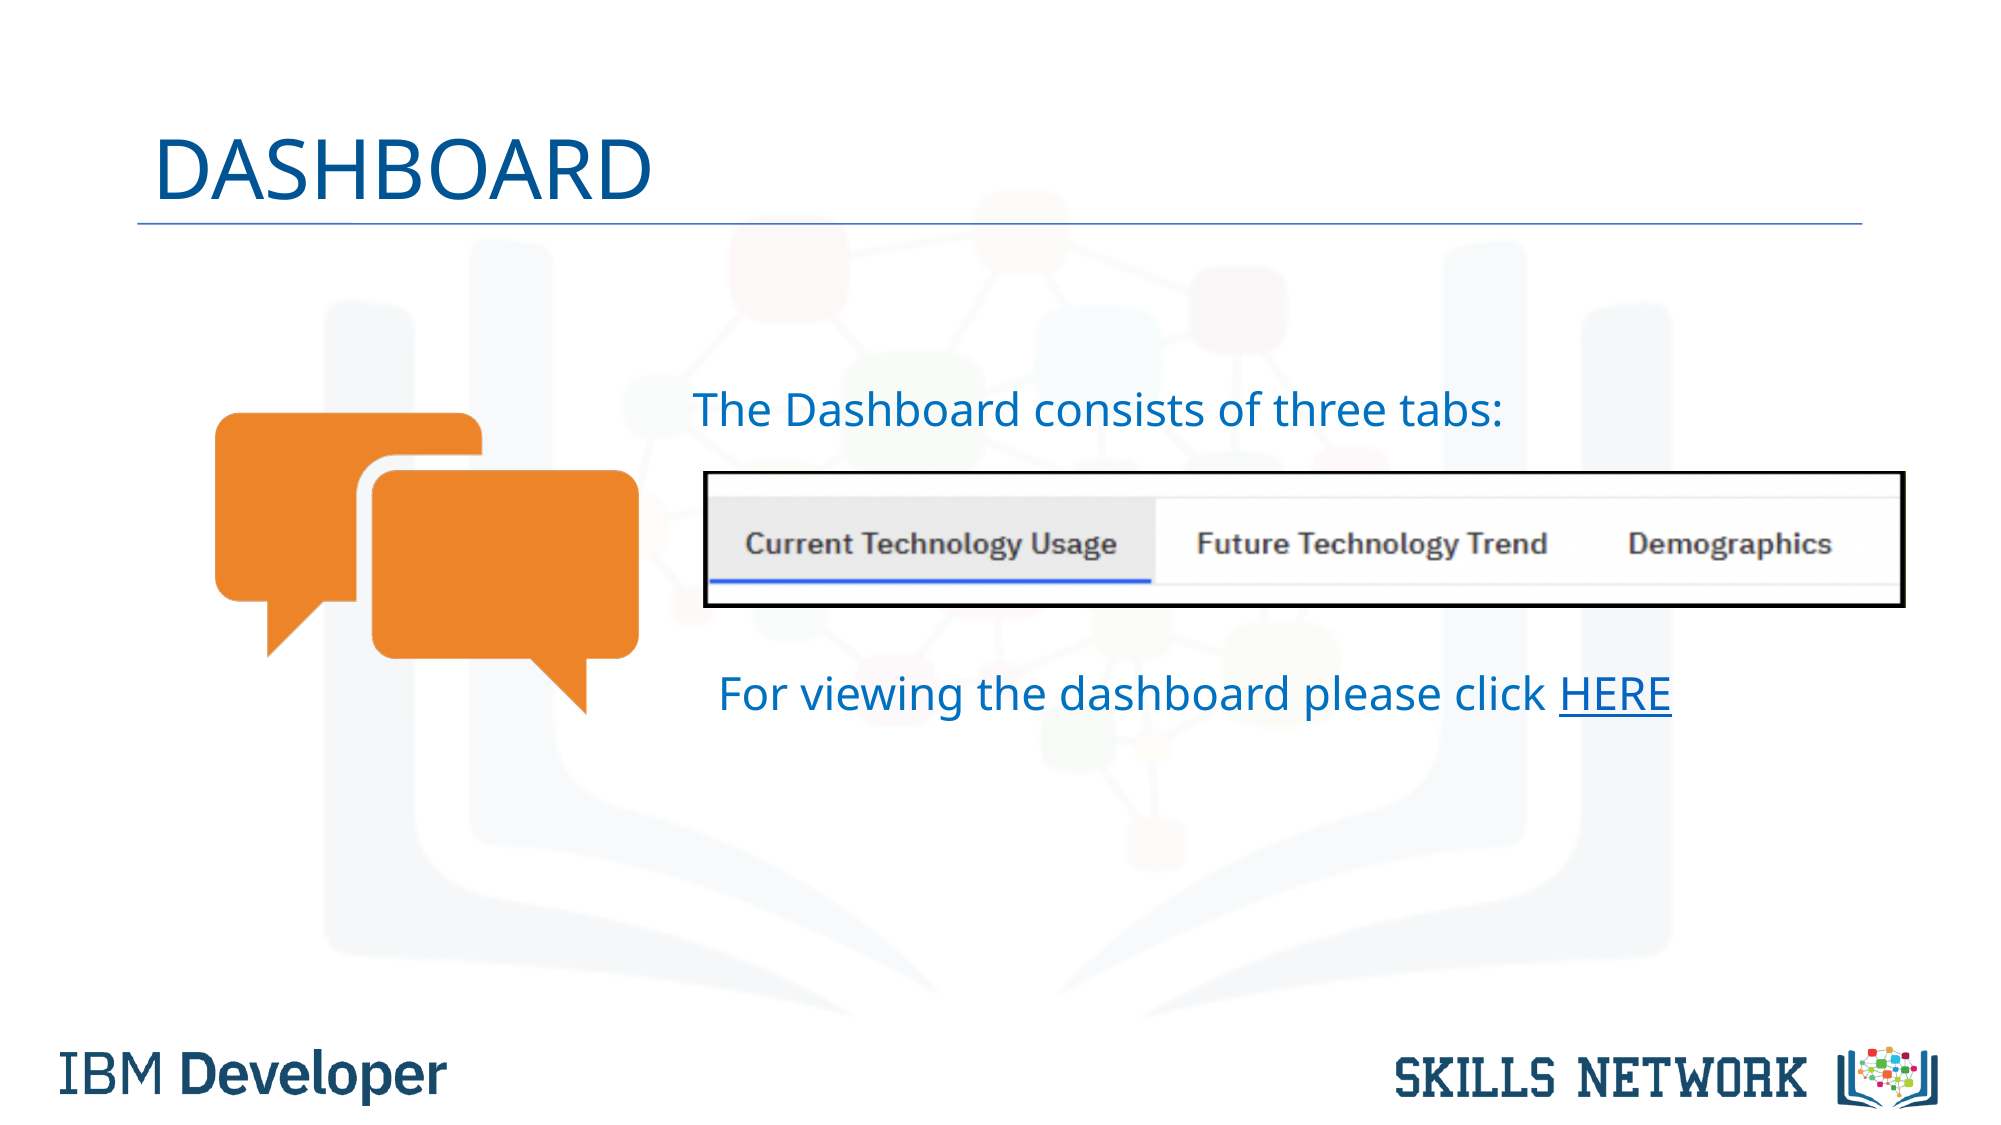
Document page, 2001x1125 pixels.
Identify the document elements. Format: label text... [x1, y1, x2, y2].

picture [176, 311, 678, 814]
picture [1390, 1045, 1945, 1111]
picture [55, 1045, 459, 1108]
list For viewing the dashboard please click HERE [702, 657, 1863, 875]
title DASHBOARD [137, 59, 1863, 278]
list The Dashboard consists of three tabs: [683, 373, 1838, 592]
picture [702, 471, 1906, 608]
